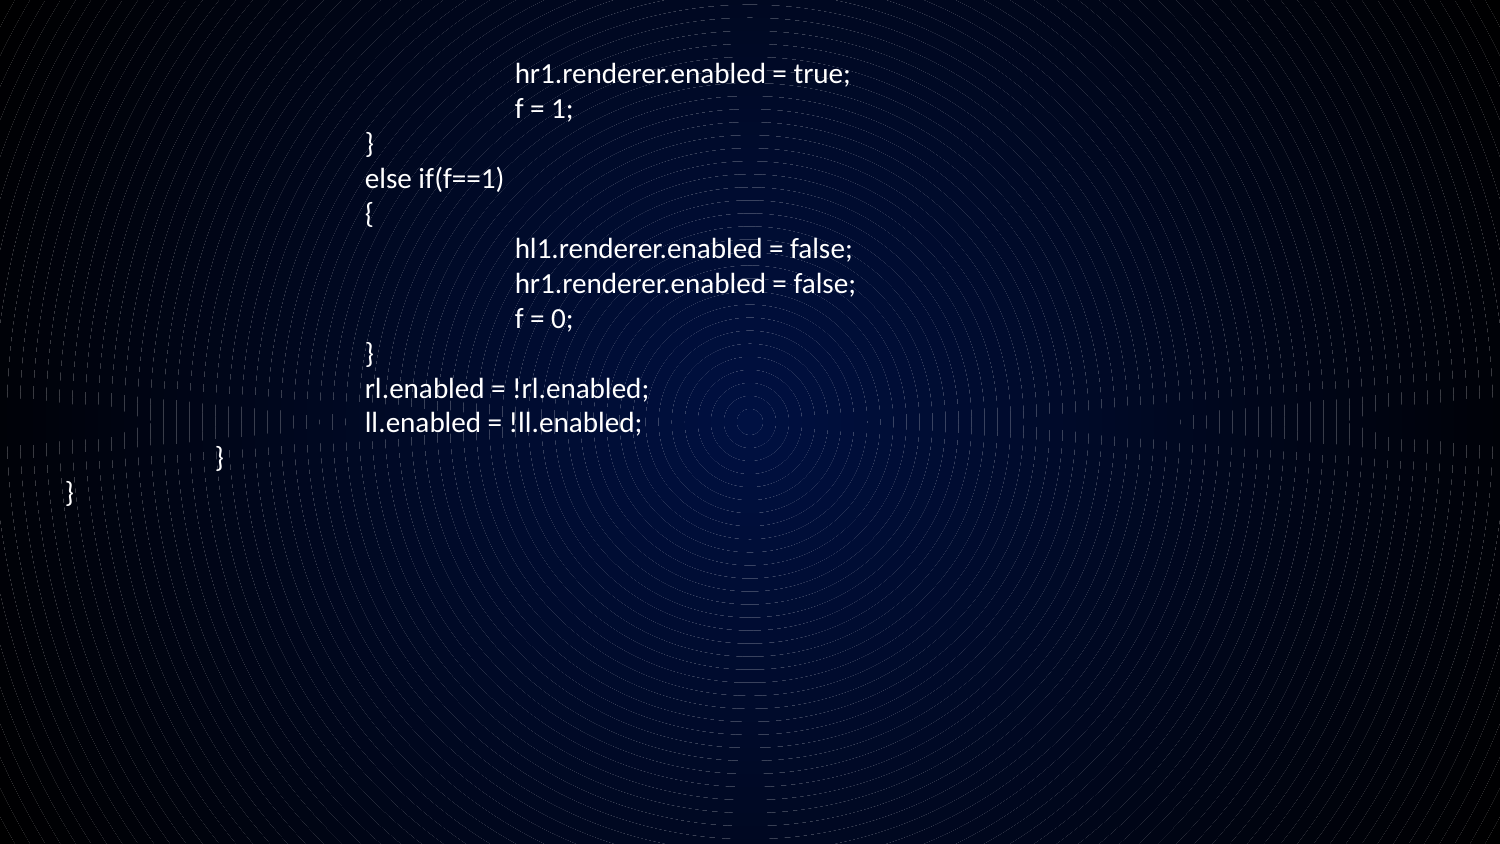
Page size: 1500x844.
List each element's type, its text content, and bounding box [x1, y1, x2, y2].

text_box hr1.renderer.enabled = true; f = 1; } else if(f==1) { hl1.renderer.enabled = false; hr1.renderer.enabled = false; f = 0; } rl.enabled = !rl.enabled; ll.enabled = !ll.enabled; } } [49, 46, 1025, 607]
